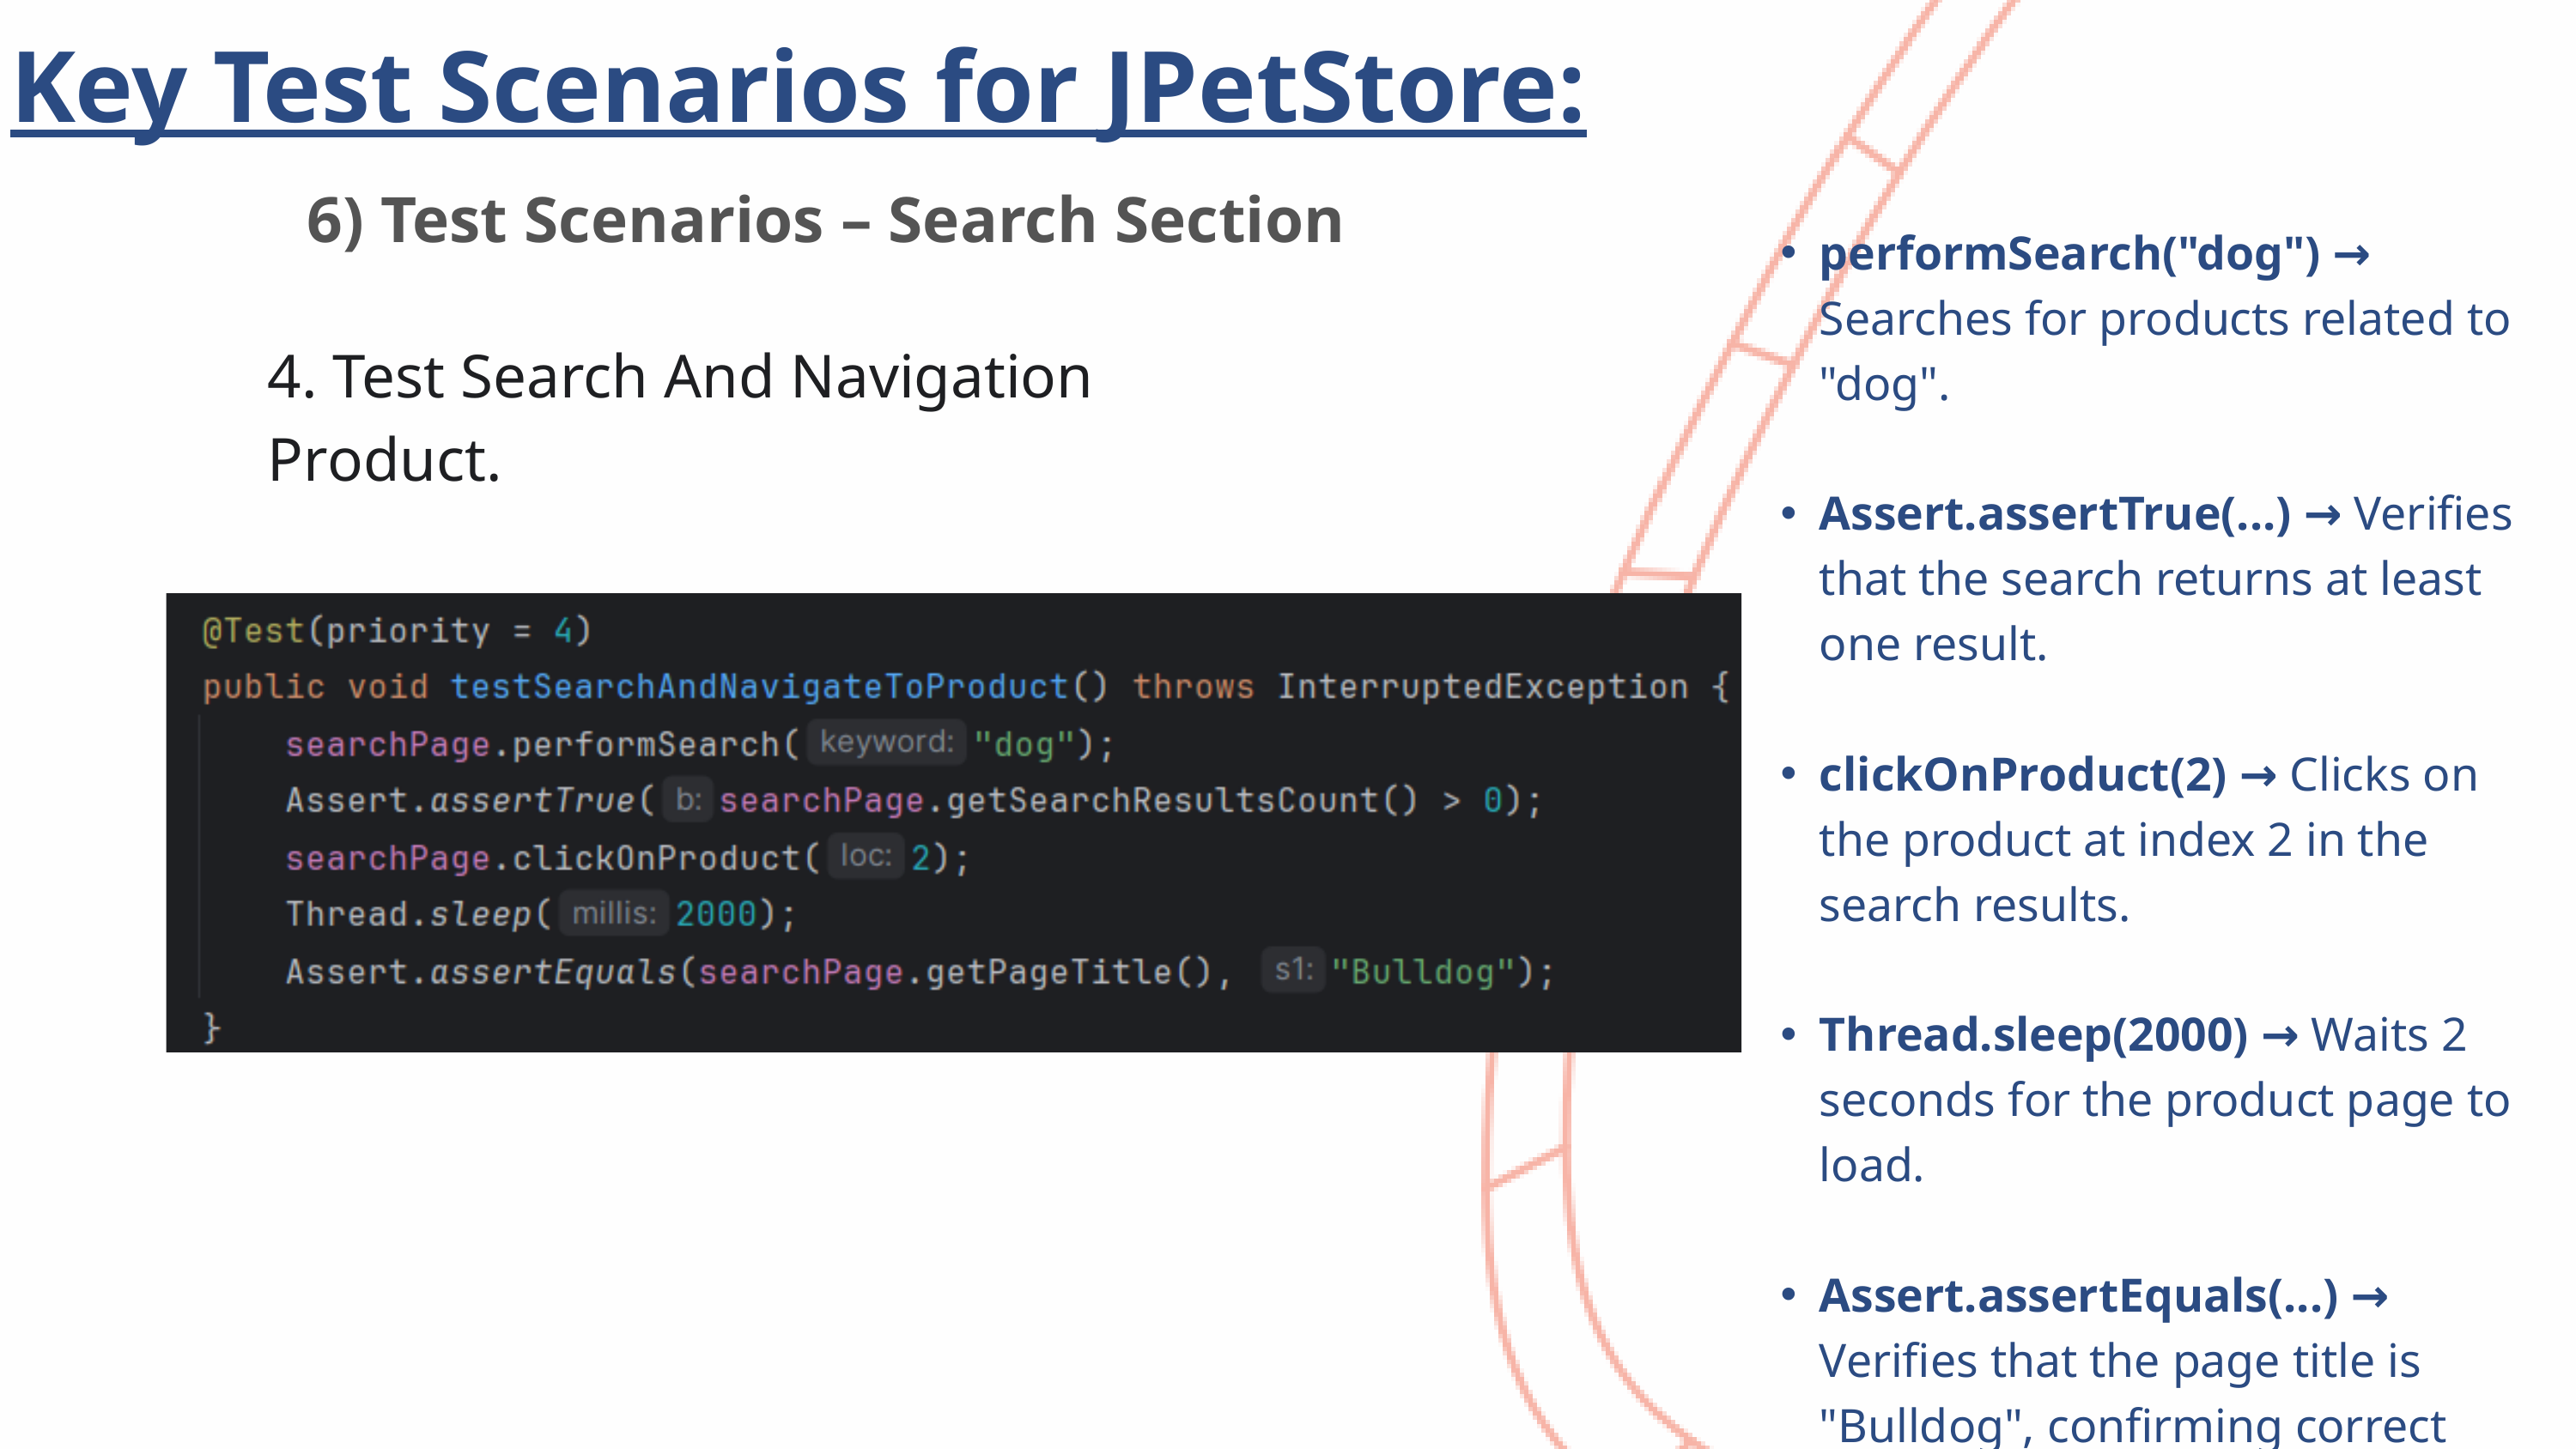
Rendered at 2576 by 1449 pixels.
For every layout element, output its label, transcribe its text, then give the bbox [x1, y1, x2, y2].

text_box Key Test Scenarios for JPetStore: [0, 39, 1887, 142]
text_box performSearch("dog") → Searches for products related to "dog". Assert.assertTrue(...) → Verifies that the search returns at least one result. clickOnProduct(2) → Clicks on the product at index 2 in the search results. Thread.sleep(2000) → Waits 2 seconds for the product page to load. Assert.assertEquals(...) → Verifies that the page title is "Bulldog", confirming correct navigation. [1741, 214, 2554, 1449]
text_box 6) Test Scenarios – Search Section [0, 190, 1681, 256]
text_box [1480, 0, 2576, 1449]
text_box [166, 593, 1741, 1052]
text_box 4. Test Search And Navigation Product. [267, 326, 1330, 602]
